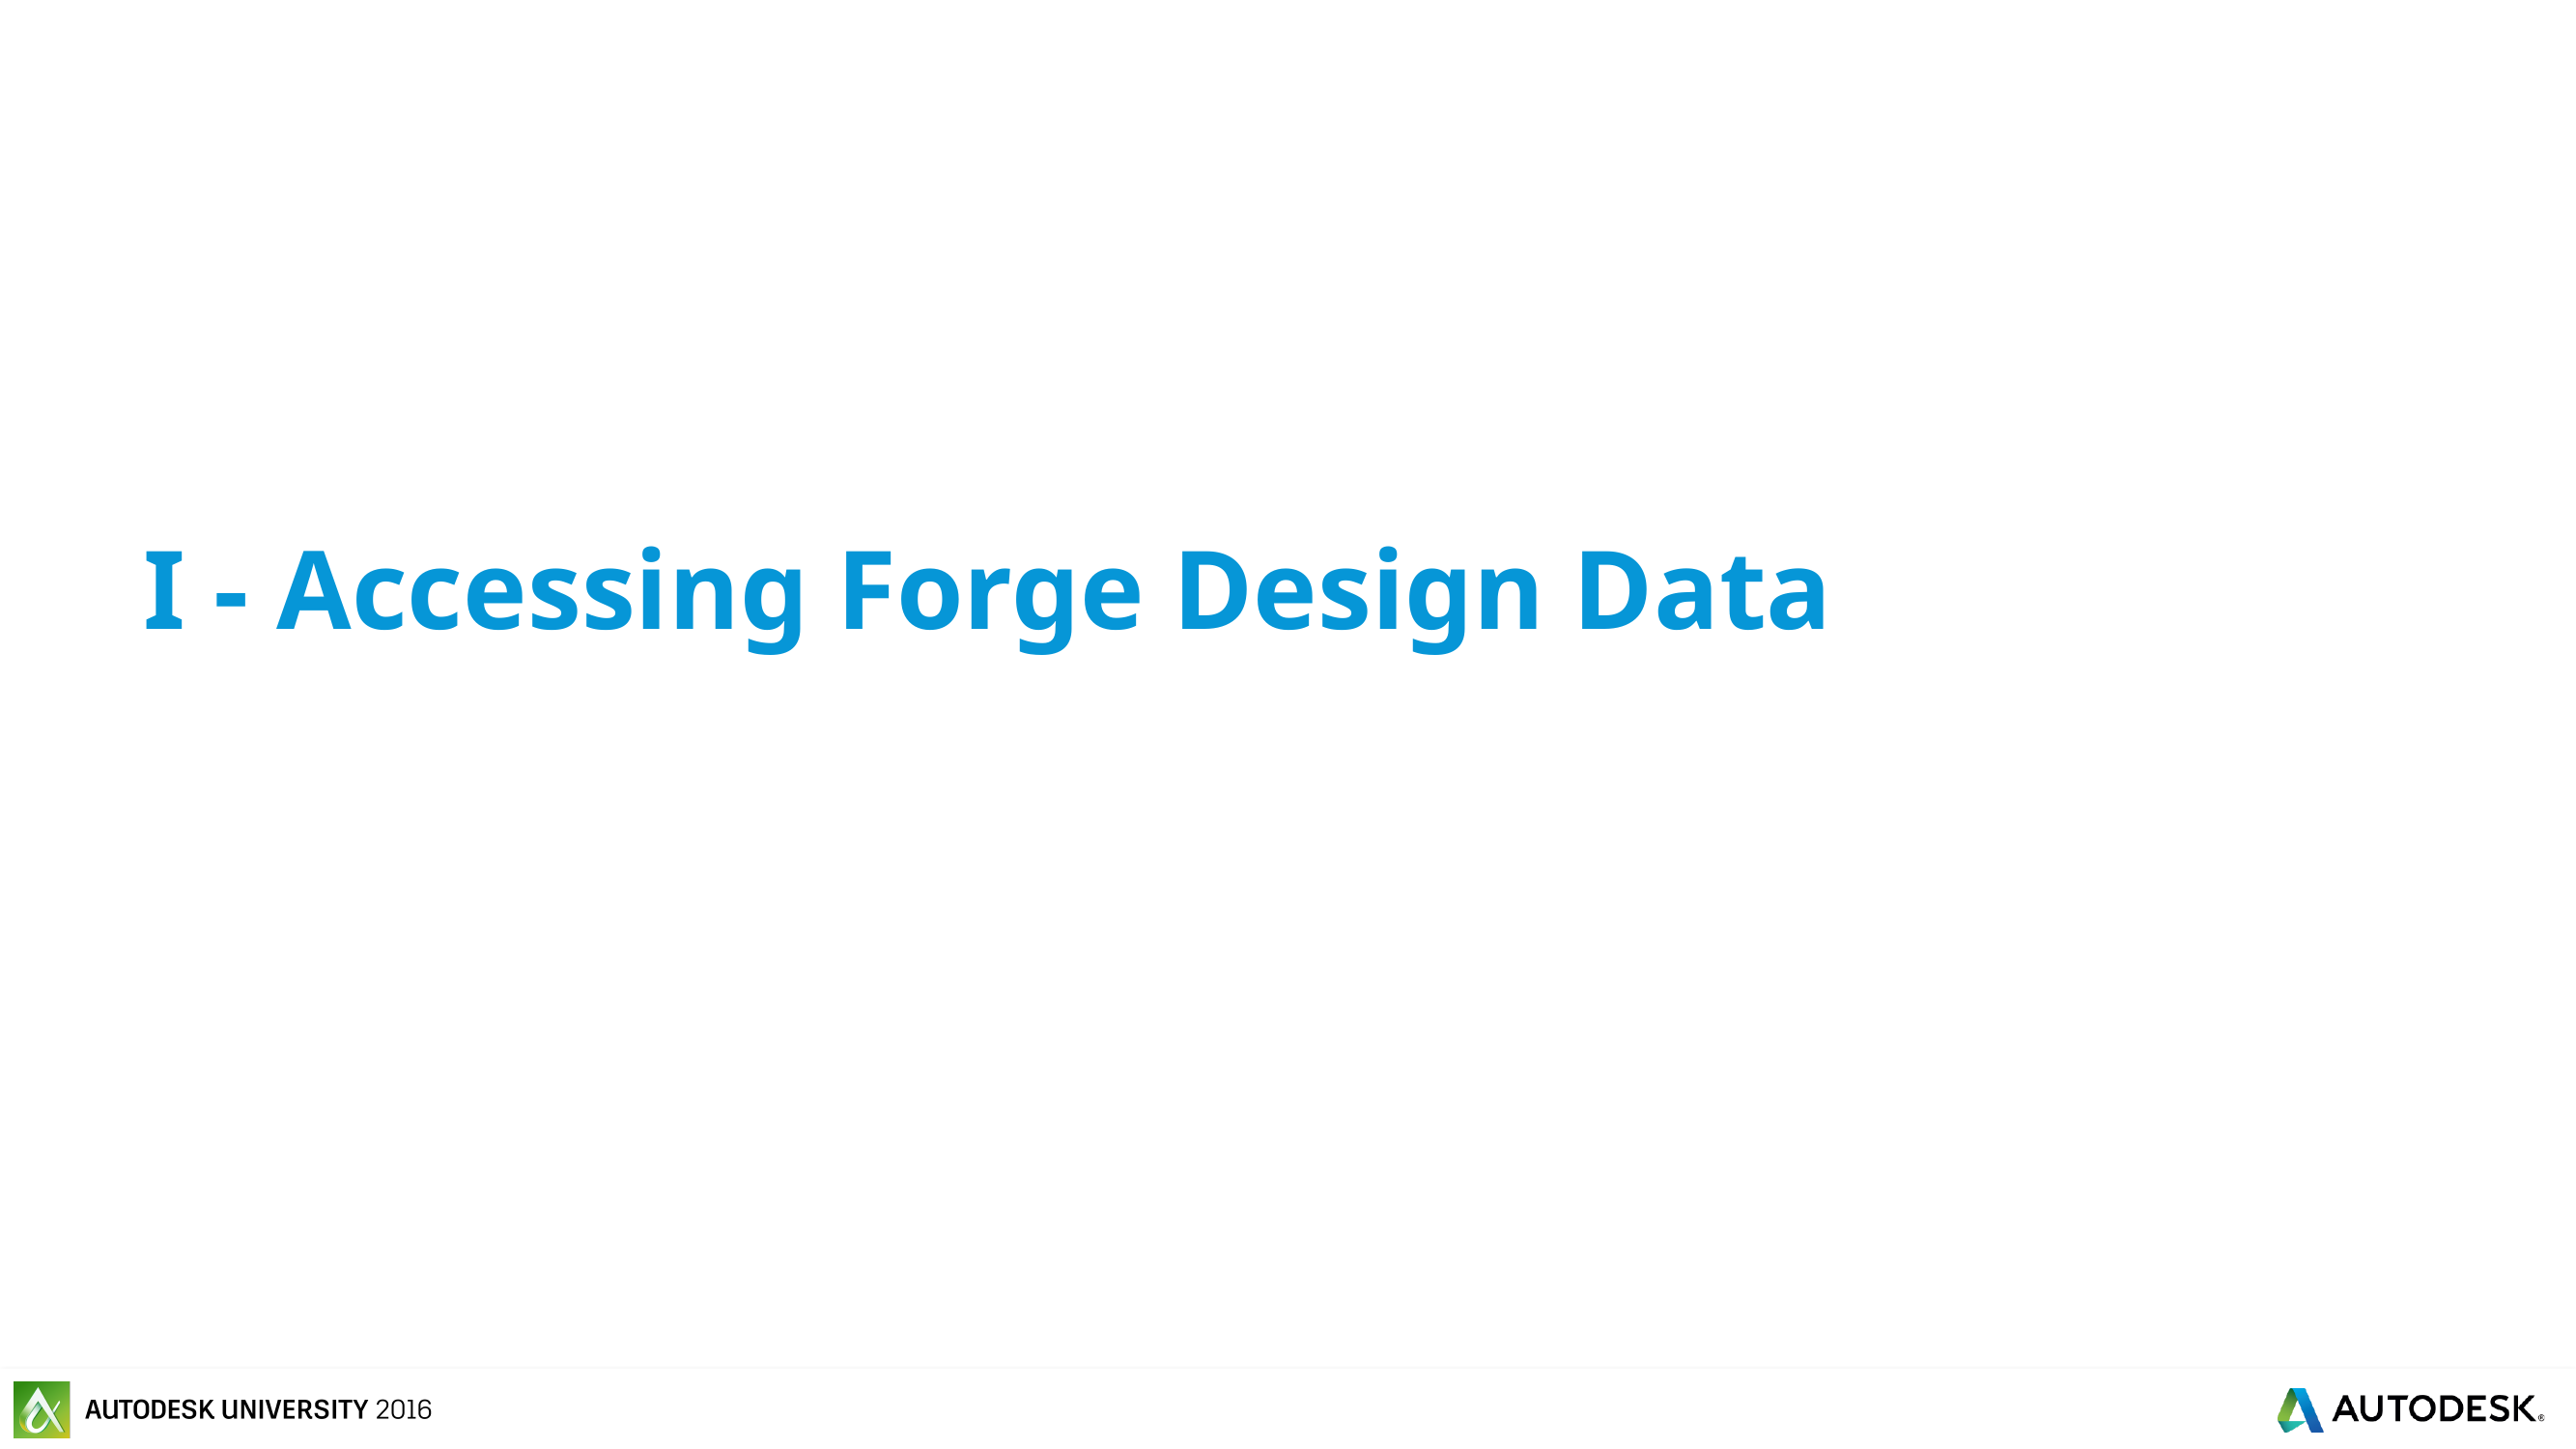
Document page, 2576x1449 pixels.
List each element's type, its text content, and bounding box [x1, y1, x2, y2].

picture [14, 1381, 481, 1438]
text_box I - Accessing Forge Design Data [128, 514, 1954, 769]
picture [2276, 1386, 2545, 1434]
